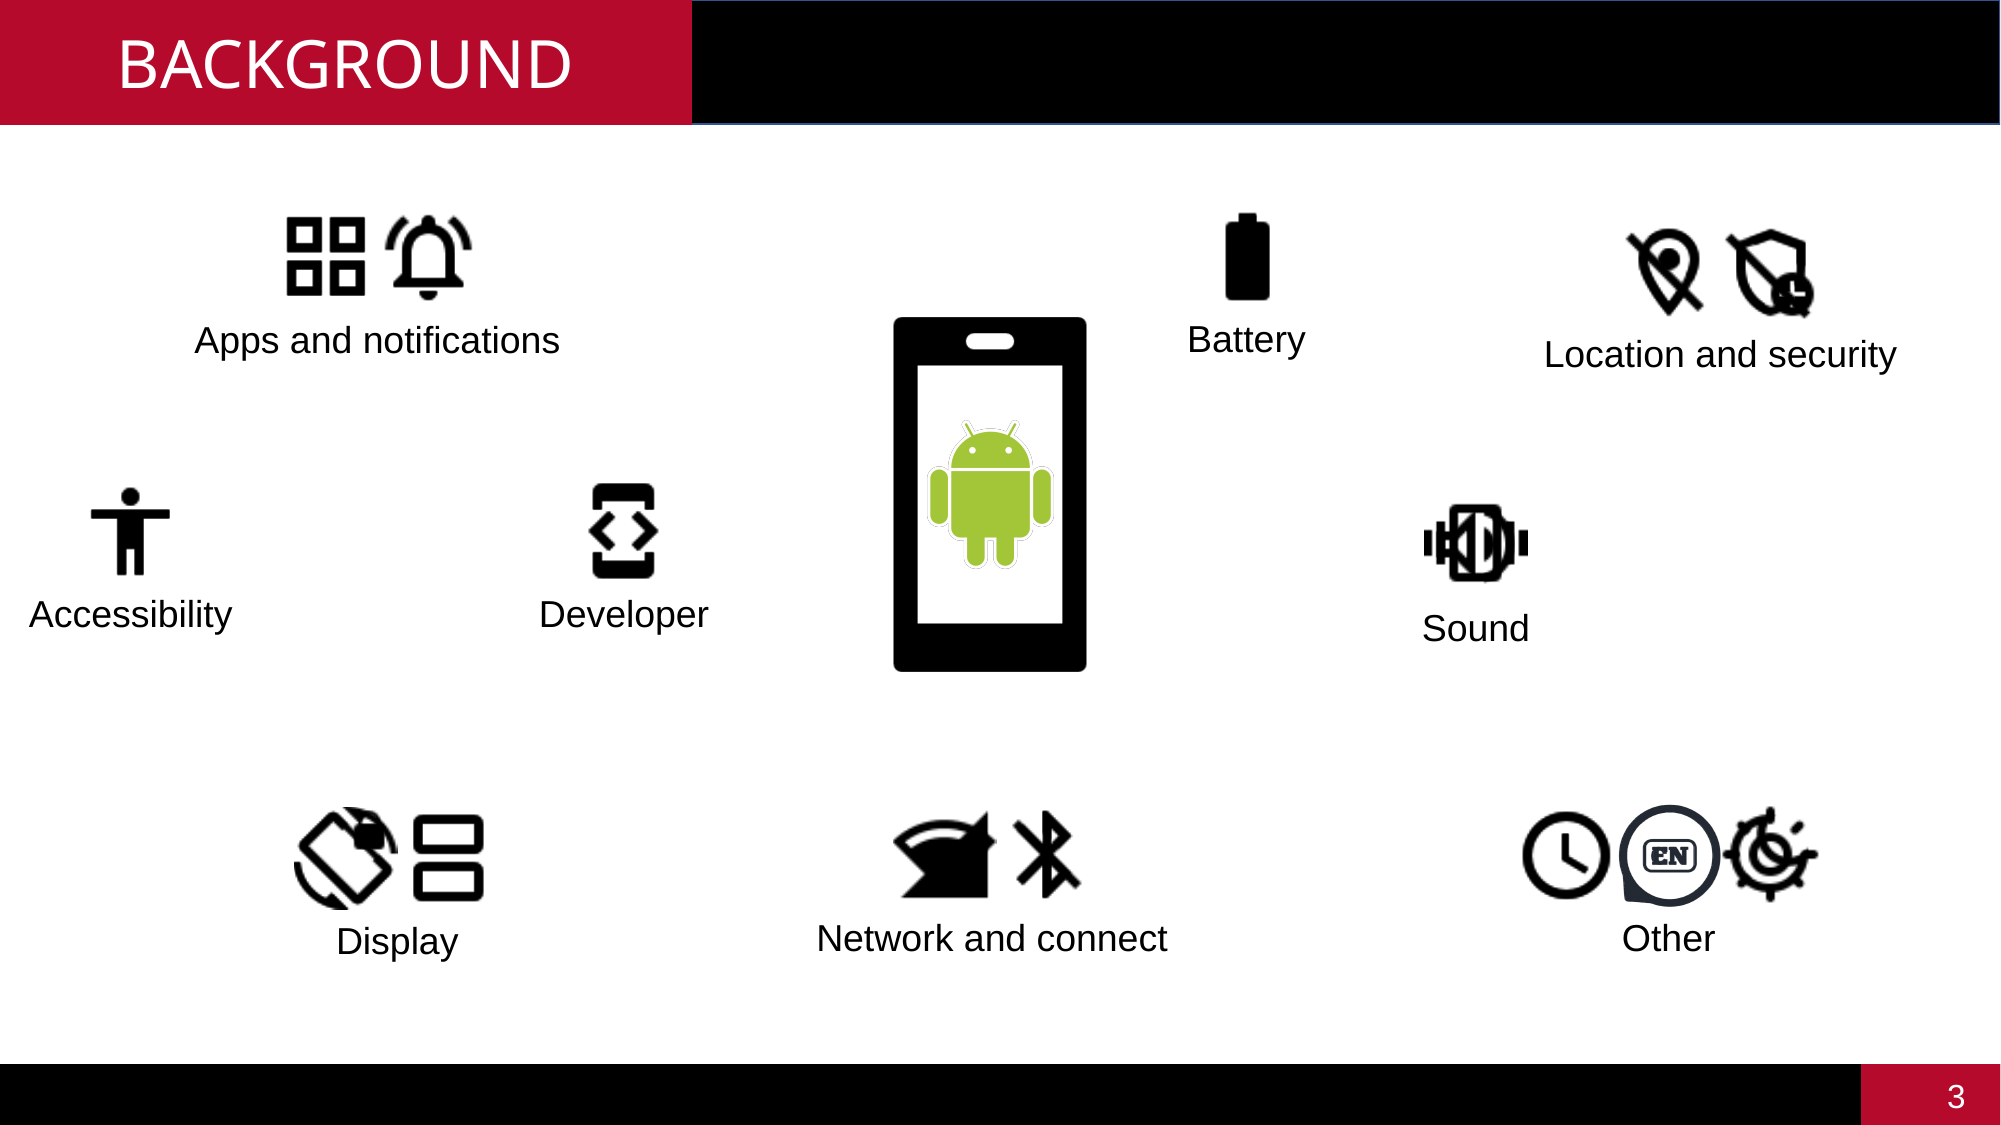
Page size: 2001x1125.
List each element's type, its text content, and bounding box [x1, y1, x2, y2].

text_box Display [321, 910, 474, 970]
text_box [692, 0, 2000, 125]
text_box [79, 205, 1823, 910]
text_box Network and connect [801, 910, 1183, 967]
text_box Accessibility [14, 583, 79, 643]
text_box Other [1607, 910, 1731, 967]
text_box Location and security [1823, 323, 1913, 383]
slide_number 2 [1912, 1056, 2000, 1125]
text_box BACKGROUND [0, 0, 692, 125]
